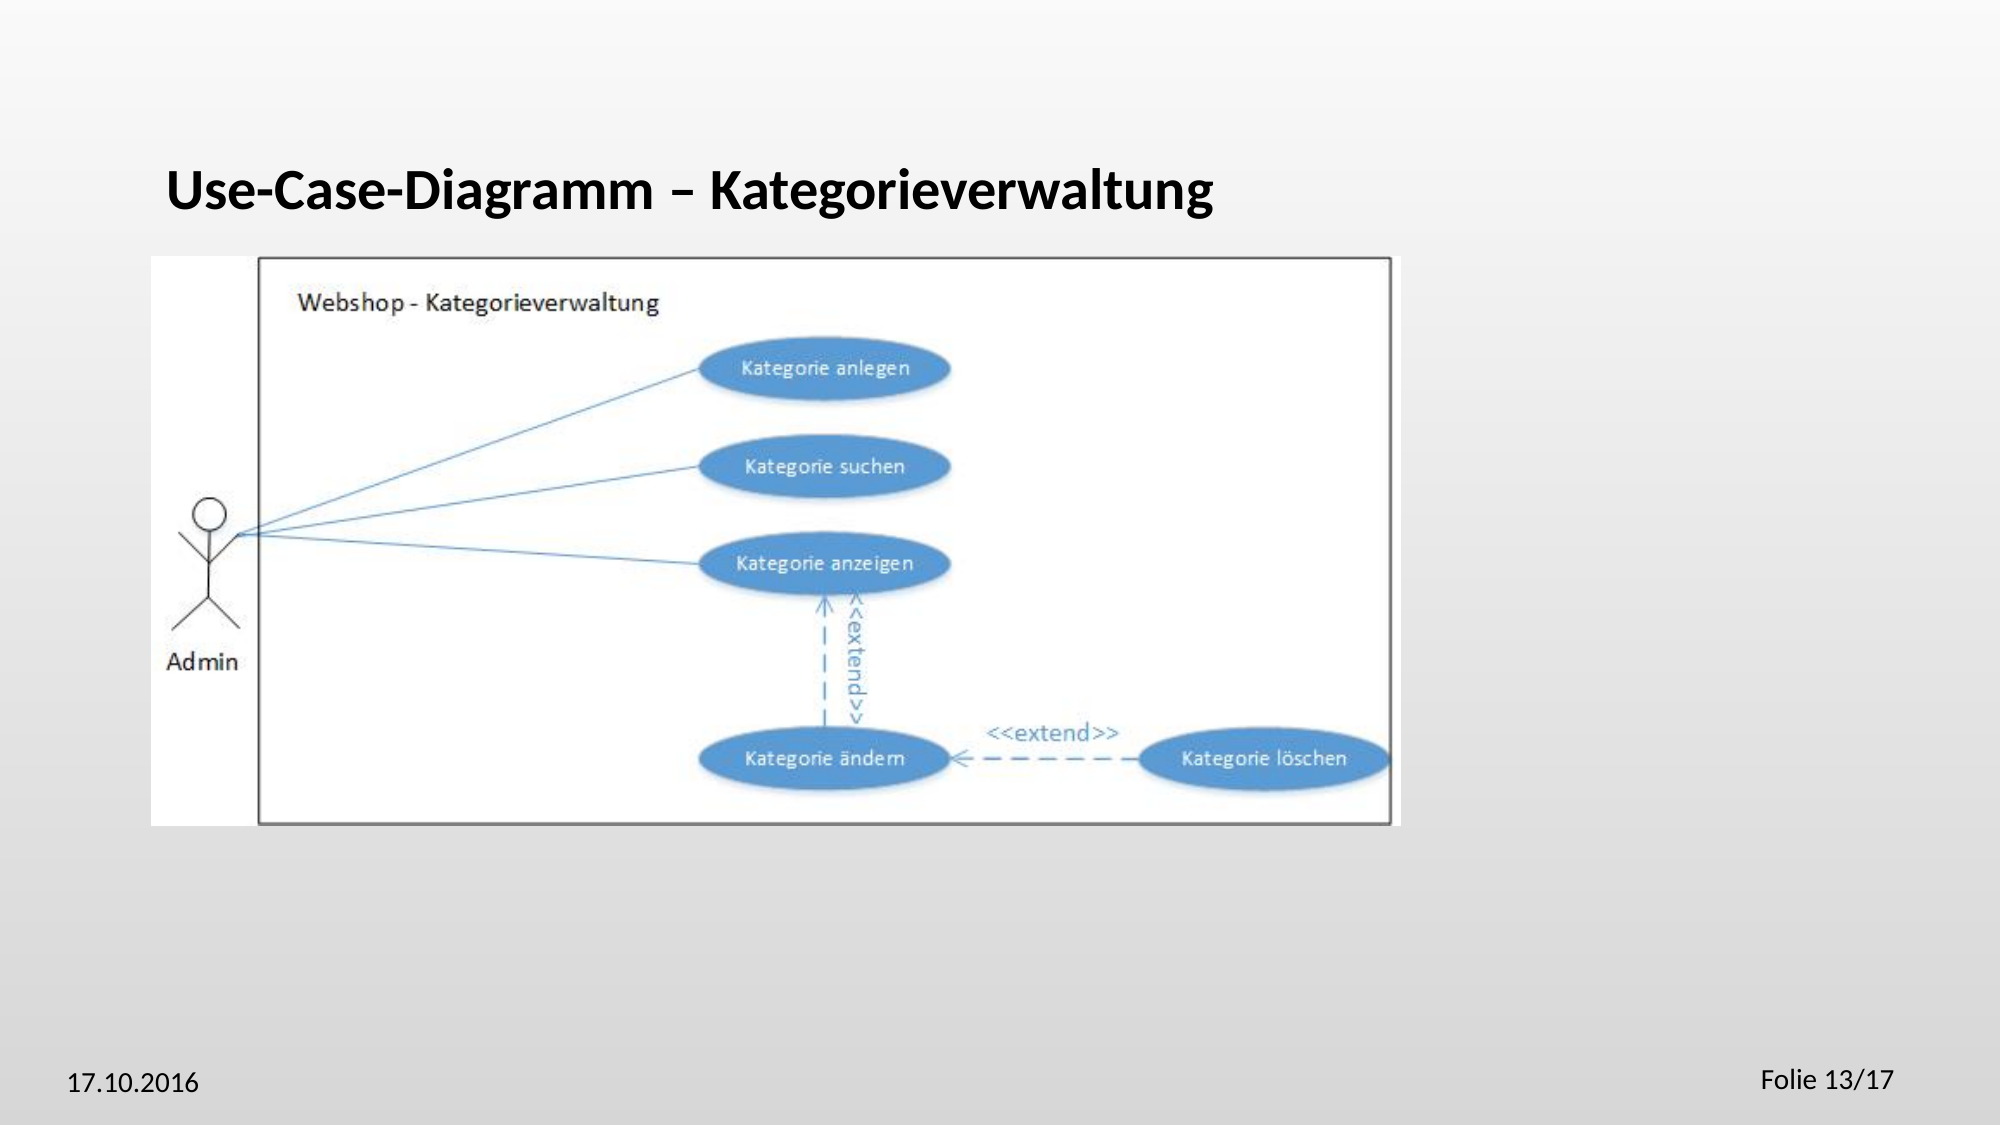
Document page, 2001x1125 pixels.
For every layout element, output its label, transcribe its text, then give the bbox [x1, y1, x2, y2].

text_box Use-Case-Diagramm – Kategorieverwaltung [151, 144, 1256, 229]
picture [151, 256, 1401, 826]
